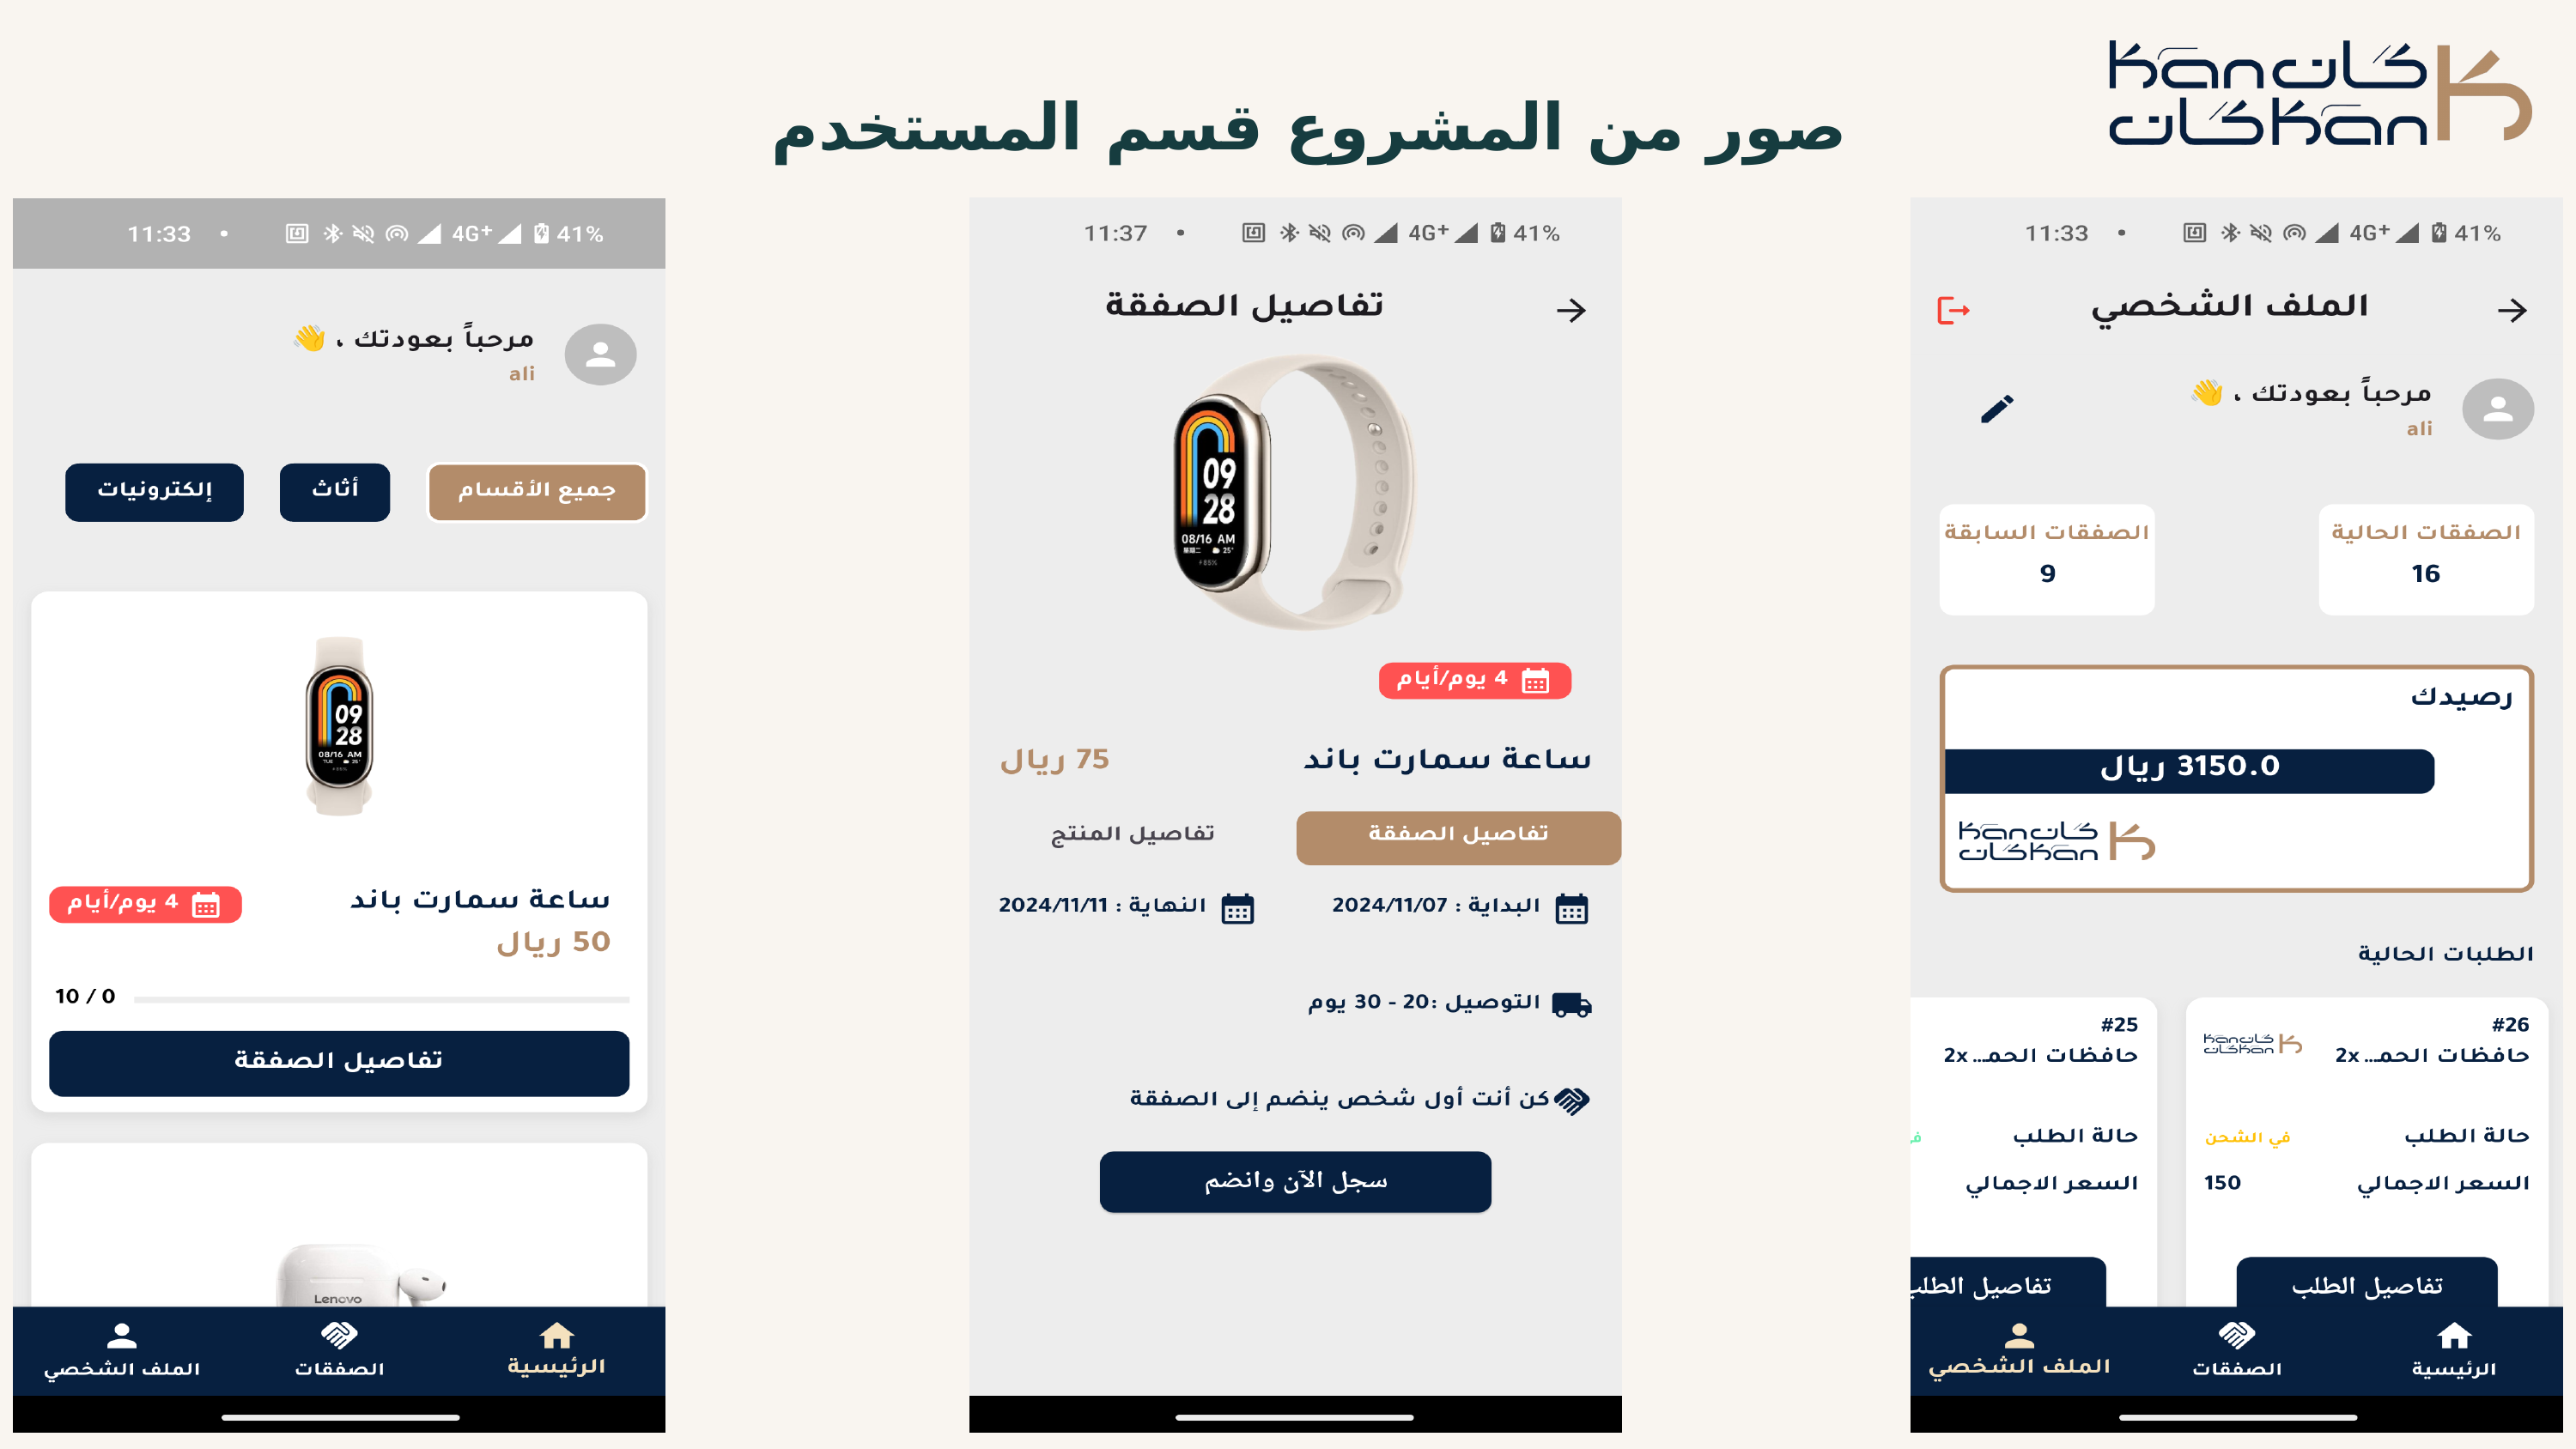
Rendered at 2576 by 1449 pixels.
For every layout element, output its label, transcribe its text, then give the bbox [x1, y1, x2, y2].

text_box [2109, 40, 2427, 145]
text_box [2437, 45, 2532, 141]
text_box صور من المشروع قسم المستخدم [665, 31, 1953, 170]
text_box قسم المستخدم [643, 154, 1932, 292]
picture [969, 197, 1623, 1433]
picture [13, 197, 666, 1433]
picture [1910, 197, 2563, 1433]
